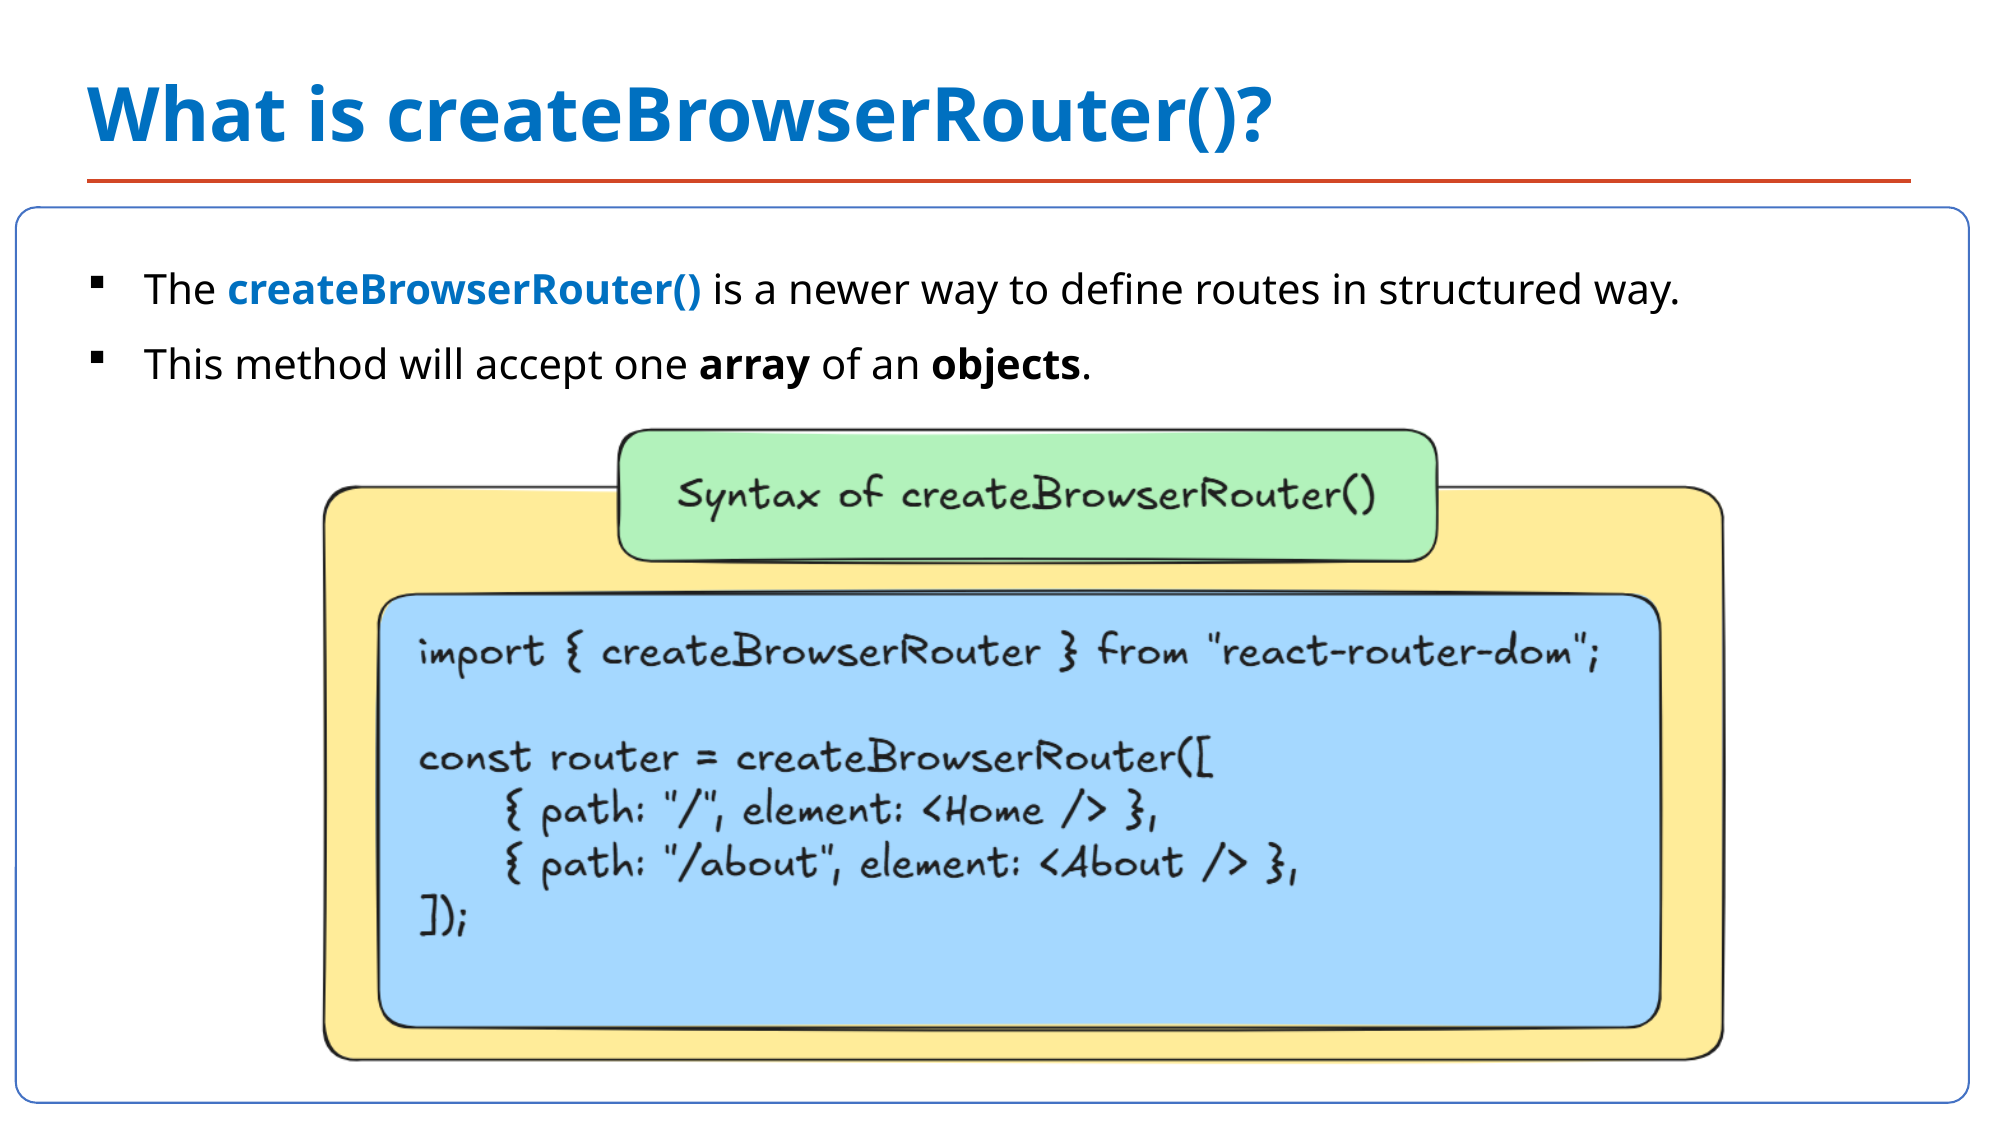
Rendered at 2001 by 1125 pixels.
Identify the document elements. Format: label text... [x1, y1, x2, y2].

text_box What is createBrowserRouter()? [72, 58, 1969, 151]
picture [304, 420, 1736, 1068]
text_box The createBrowserRouter() is a newer way to define routes in structured way. This method will accept one array of an objects. [72, 230, 1911, 396]
text_box ` [14, 206, 1970, 1104]
